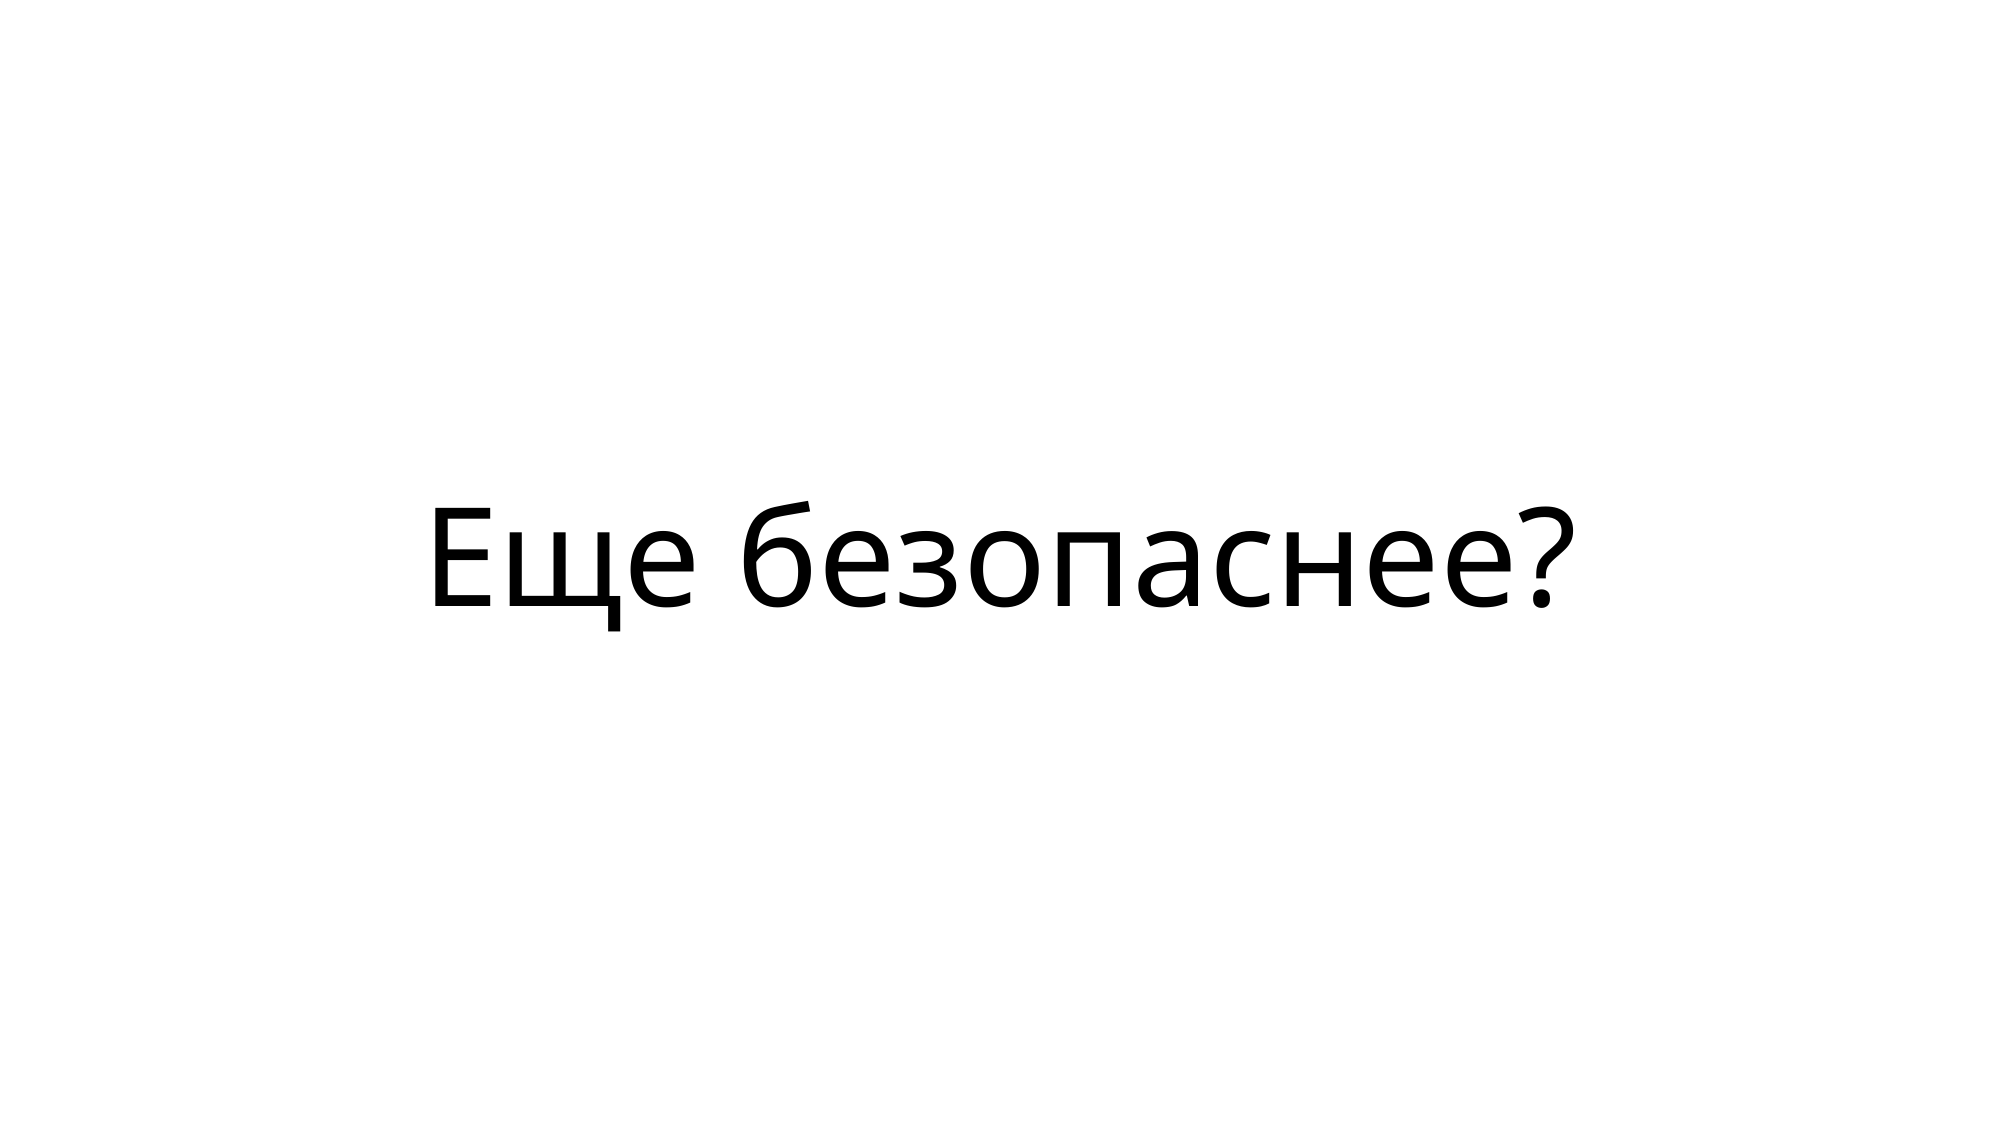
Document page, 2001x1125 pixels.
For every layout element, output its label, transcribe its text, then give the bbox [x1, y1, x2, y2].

title Еще безопаснее? [327, 468, 1672, 657]
